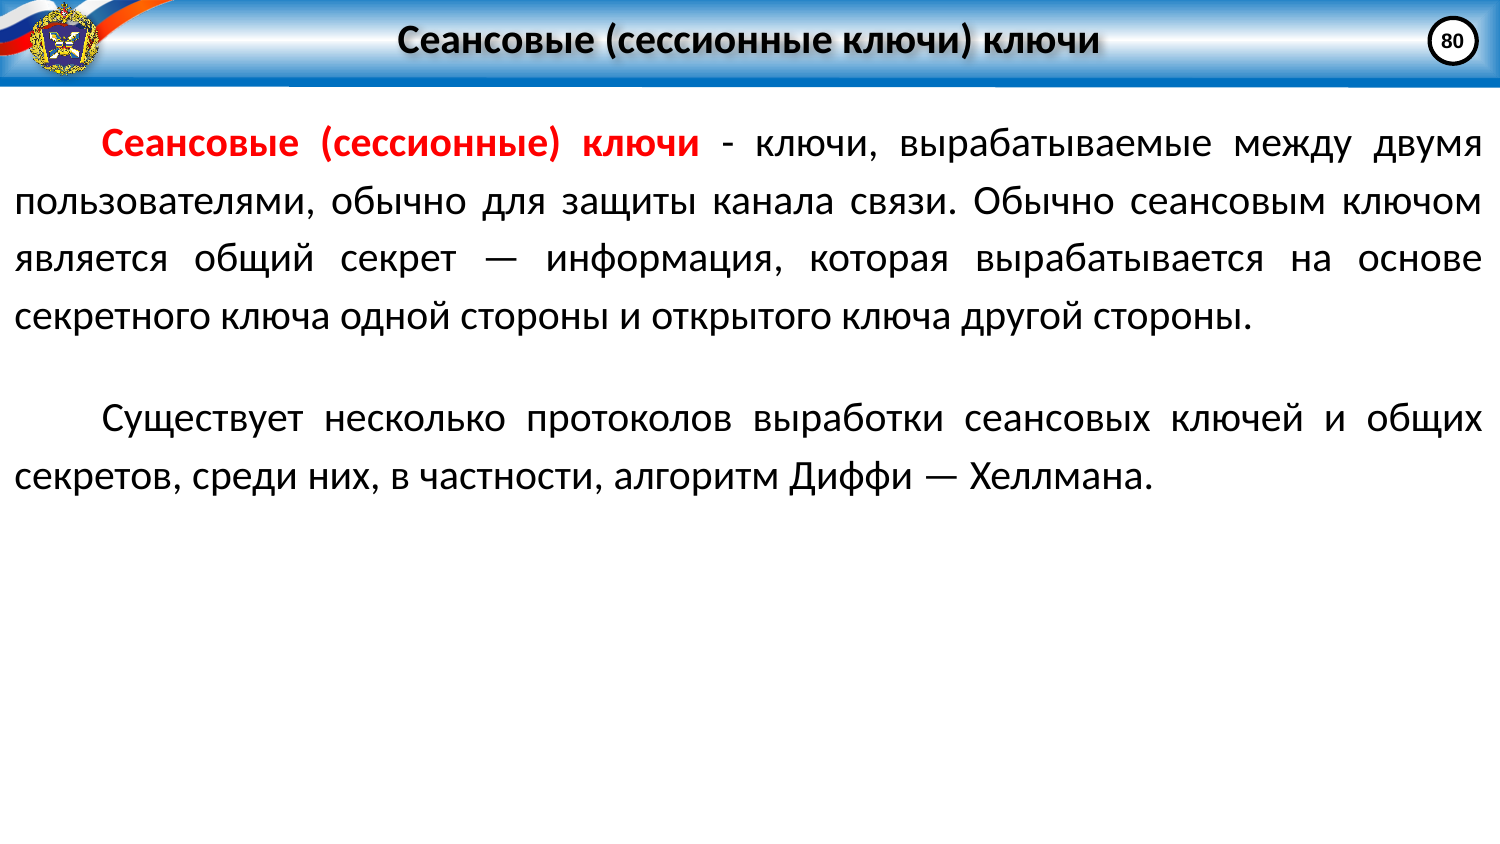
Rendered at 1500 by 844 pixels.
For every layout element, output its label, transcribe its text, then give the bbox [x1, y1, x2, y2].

slide_number 80 [1423, 12, 1483, 68]
text_box Сеансовые (сессионные) ключи - ключи, вырабатываемые между двумя пользователями, обычно для защиты канала связи. Обычно сеансовым ключом является общий секрет — информация, которая вырабатывается на основе секретного ключа одной стороны и открытого ключа другой стороны. Существует несколько протоколов выработки сеансовых ключей и общих секретов, среди них, в частности, алгоритм Диффи — Хеллмана. [0, 100, 1499, 505]
title Сеансовые (сессионные ключи) ключи [0, 0, 1499, 100]
